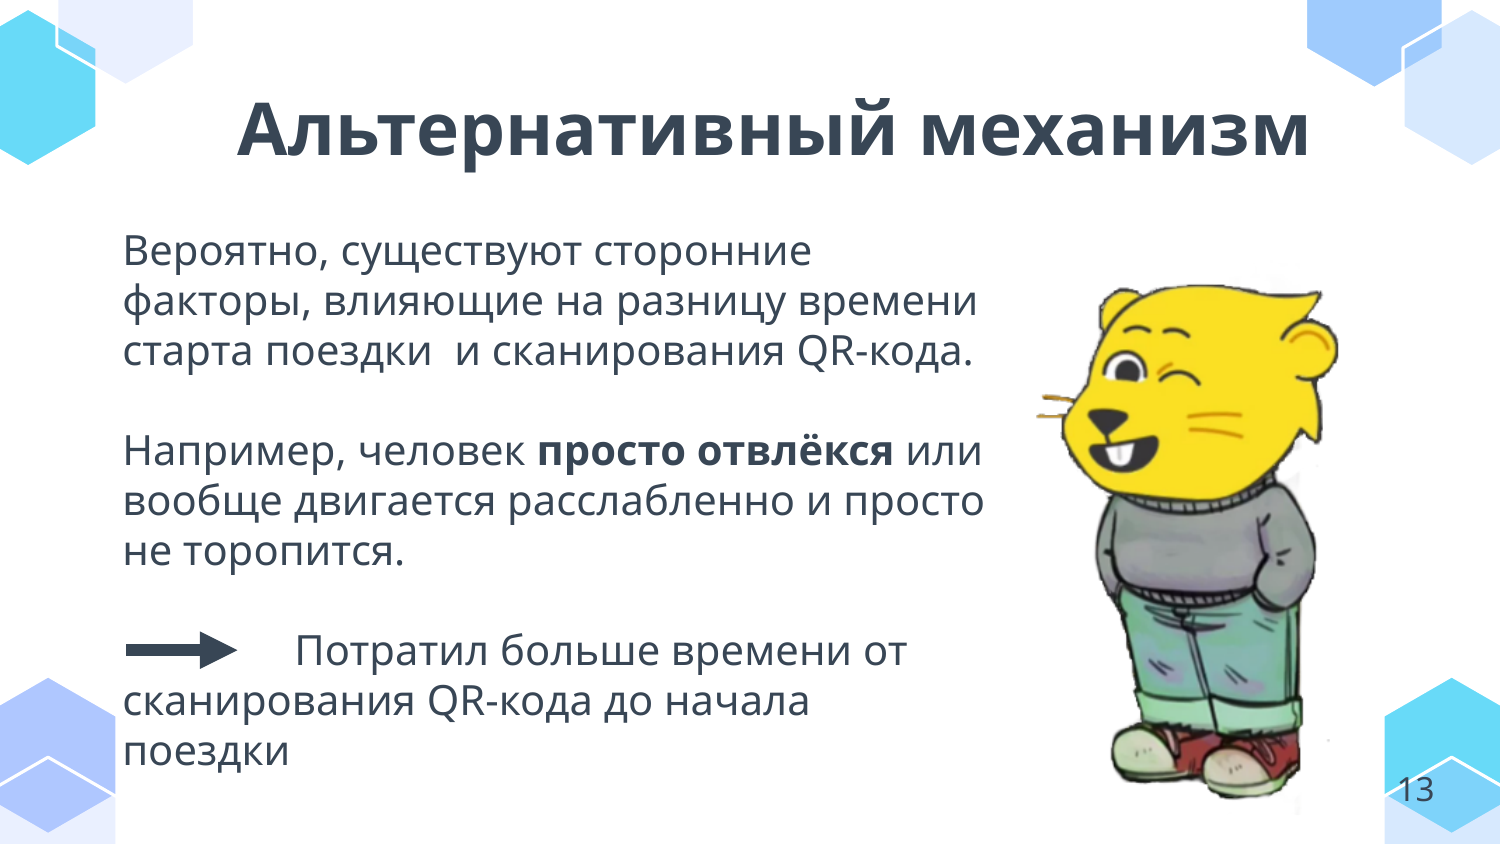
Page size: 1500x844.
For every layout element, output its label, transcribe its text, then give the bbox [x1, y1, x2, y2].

text_box 13 [1412, 760, 1500, 816]
picture [967, 191, 1408, 844]
text_box Вероятно, существуют сторонние факторы, влияющие на разницу времени старта поездки и сканирования QR-кода. Например, человек просто отвлёкся или вообще двигается расслабленно и просто не торопится. Потратил больше времени от сканирования QR-кода до начала поездки [107, 208, 962, 777]
text_box Альтернативный механизм [143, 67, 1407, 162]
